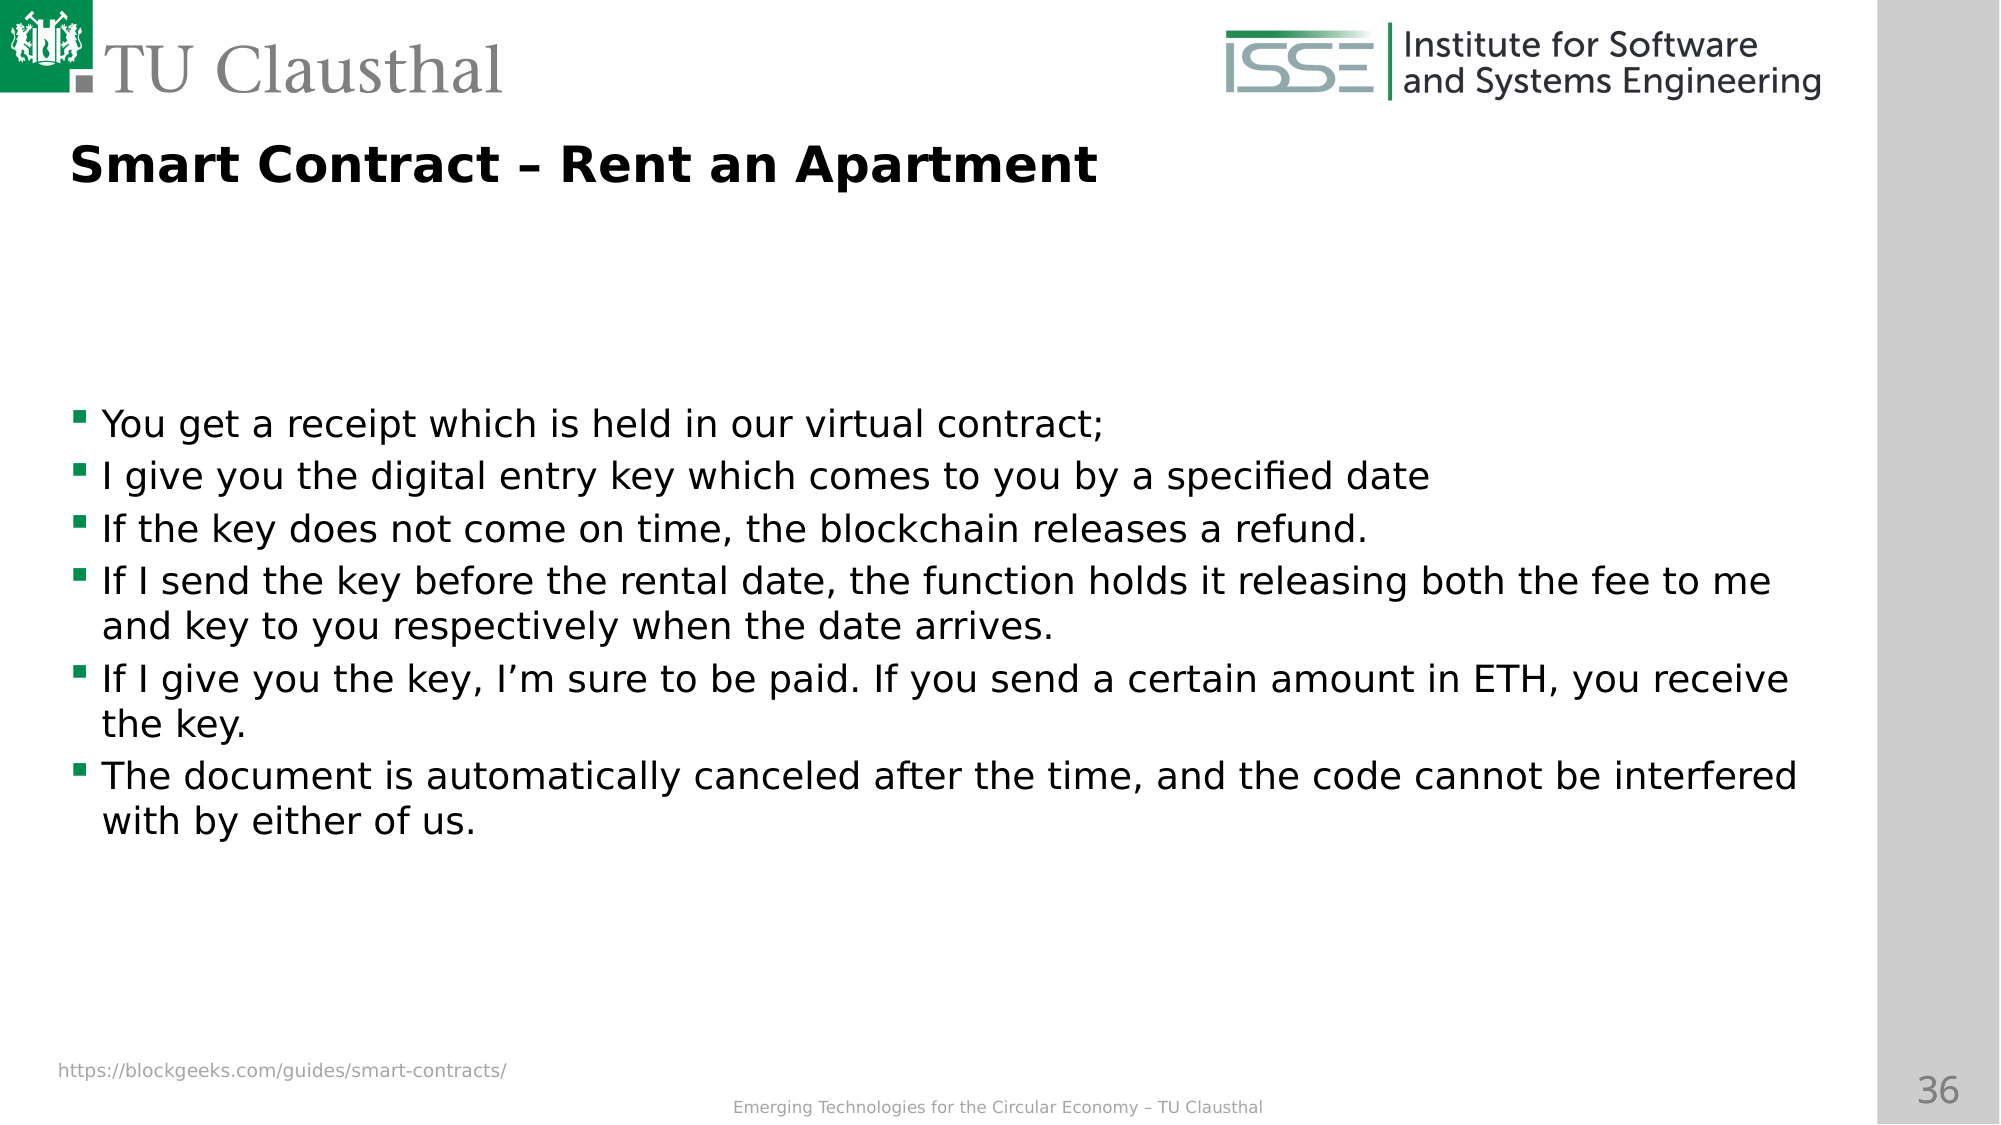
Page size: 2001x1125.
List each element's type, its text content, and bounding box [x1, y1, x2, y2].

text_box You get a receipt which is held in our virtual contract; I give you the digital entry key which comes to you by a specified date If the key does not come on time, the blockchain releases a refund. If I send the key before the rental date, the function holds it releasing both the fee to me and key to you respectively when the date arrives. If I give you the key, I’m sure to be paid. If you send a certain amount in ETH, you receive the key. The document is automatically canceled after the time, and the code cannot be interfered with by either of us. [54, 208, 1819, 1035]
picture [0, 0, 502, 93]
text_box https://blockgeeks.com/guides/smart-contracts/ [43, 1051, 1000, 1089]
text_box Smart Contract – Rent an Apartment [54, 125, 1819, 208]
picture [1218, 22, 1826, 107]
